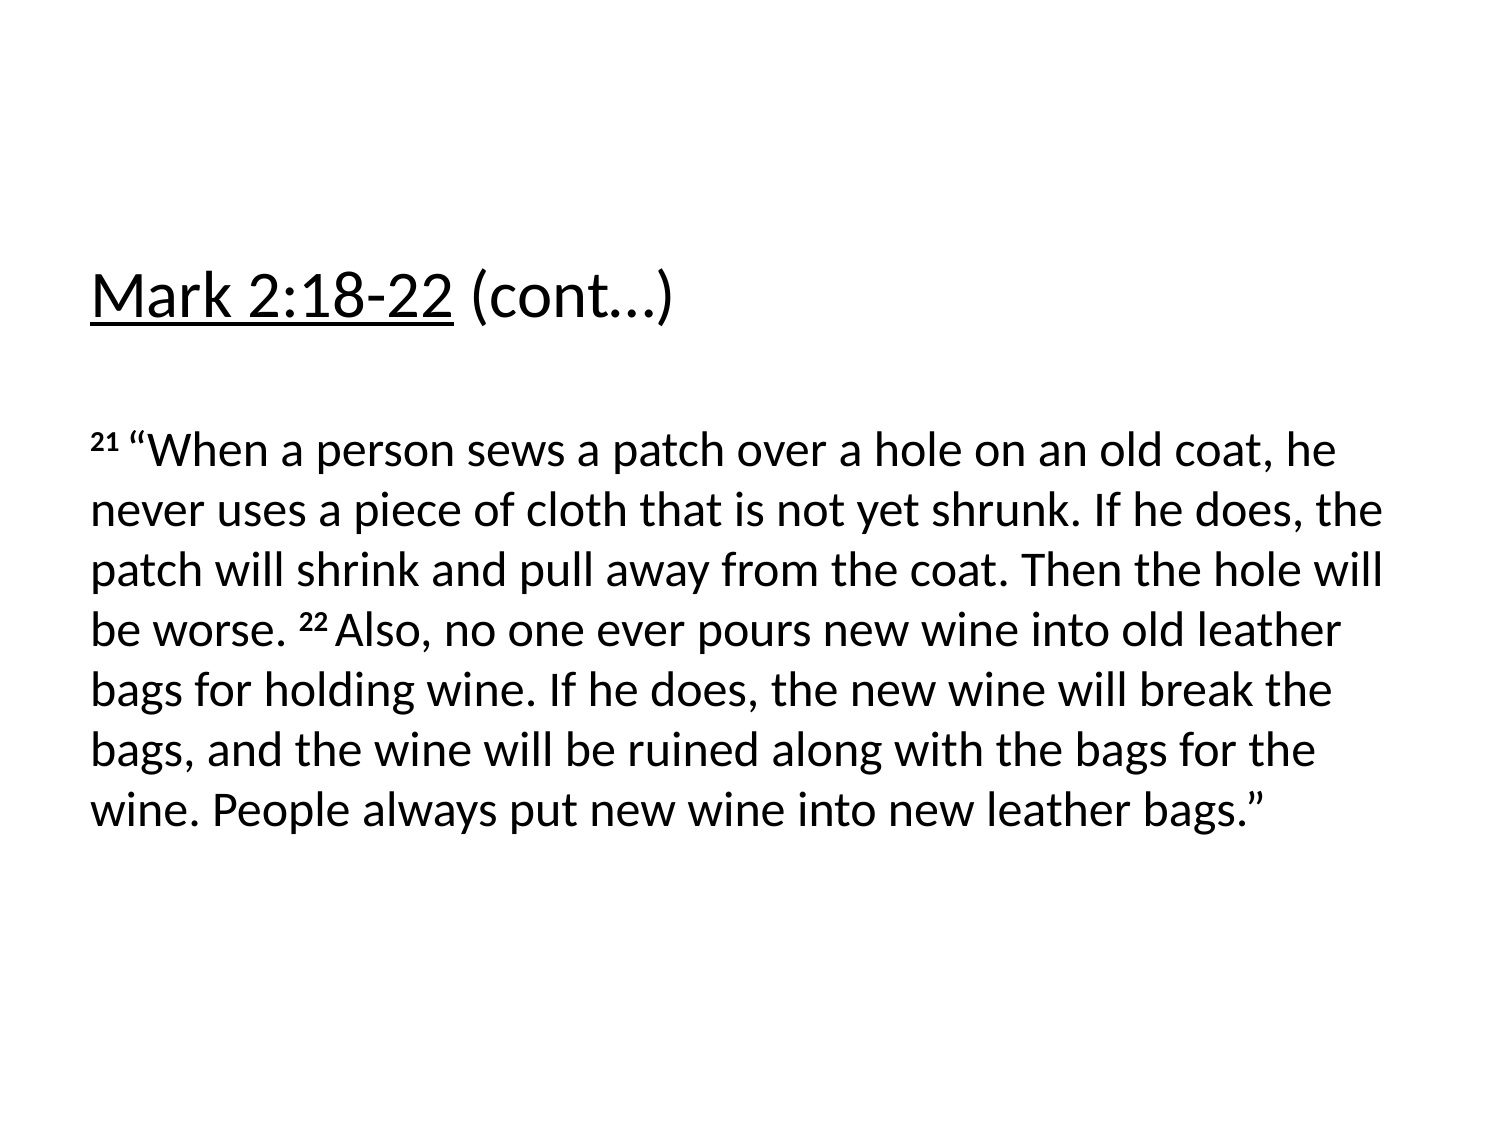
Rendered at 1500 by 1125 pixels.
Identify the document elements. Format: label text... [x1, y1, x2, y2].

list Mark 2:18-22 (cont…) 21 “When a person sews a patch over a hole on an old coat, he never uses a piece of cloth that is not yet shrunk. If he does, the patch will shrink and pull away from the coat. Then the hole will be worse. 22 Also, no one ever pours new wine into old leather bags for holding wine. If he does, the new wine will break the bags, and the wine will be ruined along with the bags for the wine. People always put new wine into new leather bags.” [75, 243, 1425, 1083]
